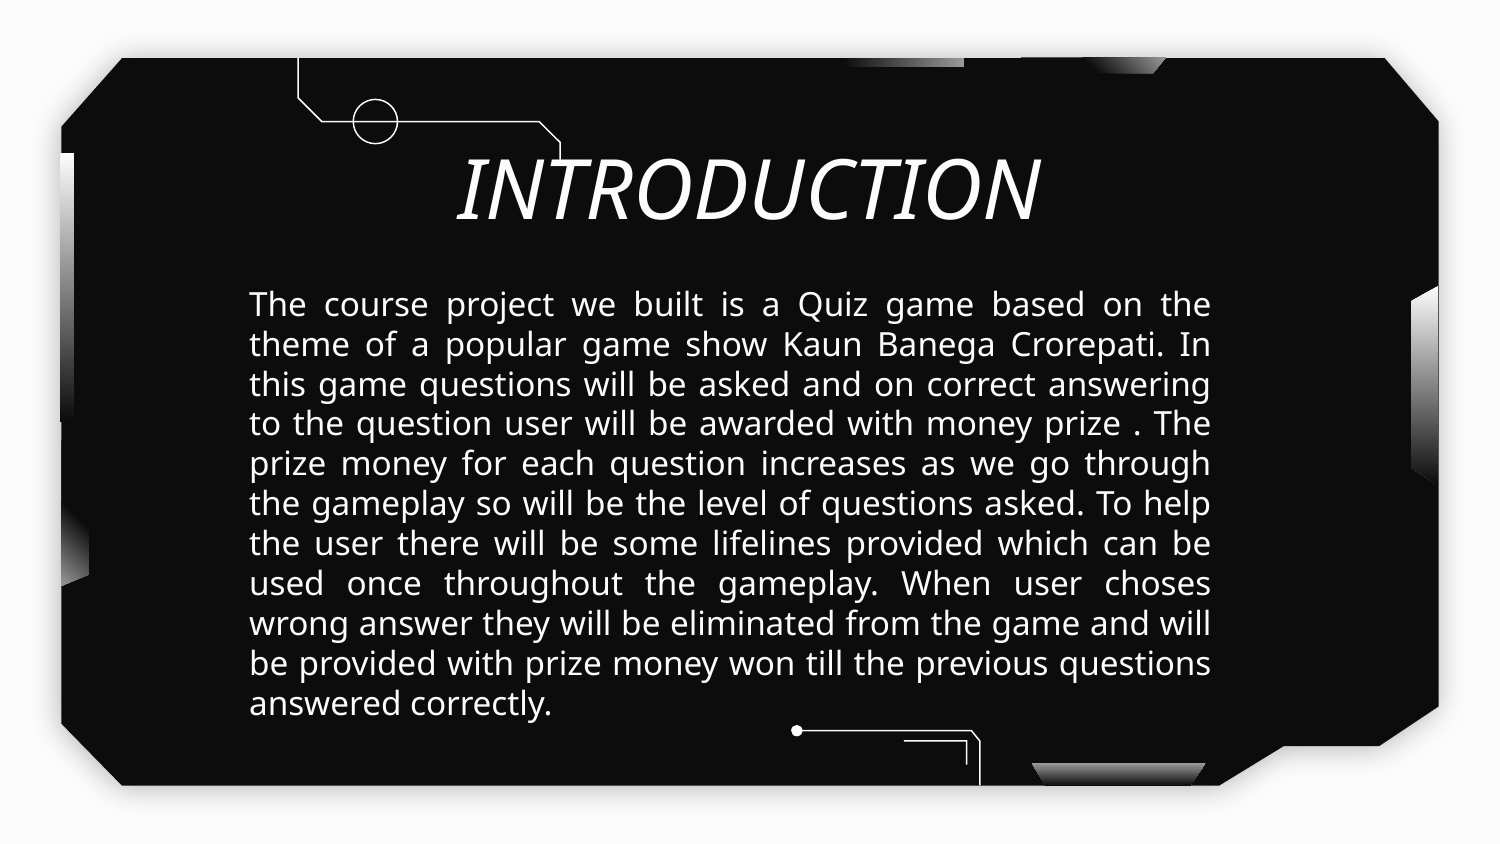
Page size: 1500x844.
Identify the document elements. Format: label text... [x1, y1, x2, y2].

subtitle The course project we built is a Quiz game based on the theme of a popular game show Kaun Banega Crorepati. In this game questions will be asked and on correct answering to the question user will be awarded with money prize . The prize money for each question increases as we go through the gameplay so will be the level of questions asked. To help the user there will be some lifelines provided which can be used once throughout the gameplay. When user choses wrong answer they will be eliminated from the game and will be provided with prize money won till the previous questions answered correctly. [234, 267, 1229, 666]
title INTRODUCTION [234, 111, 1266, 252]
